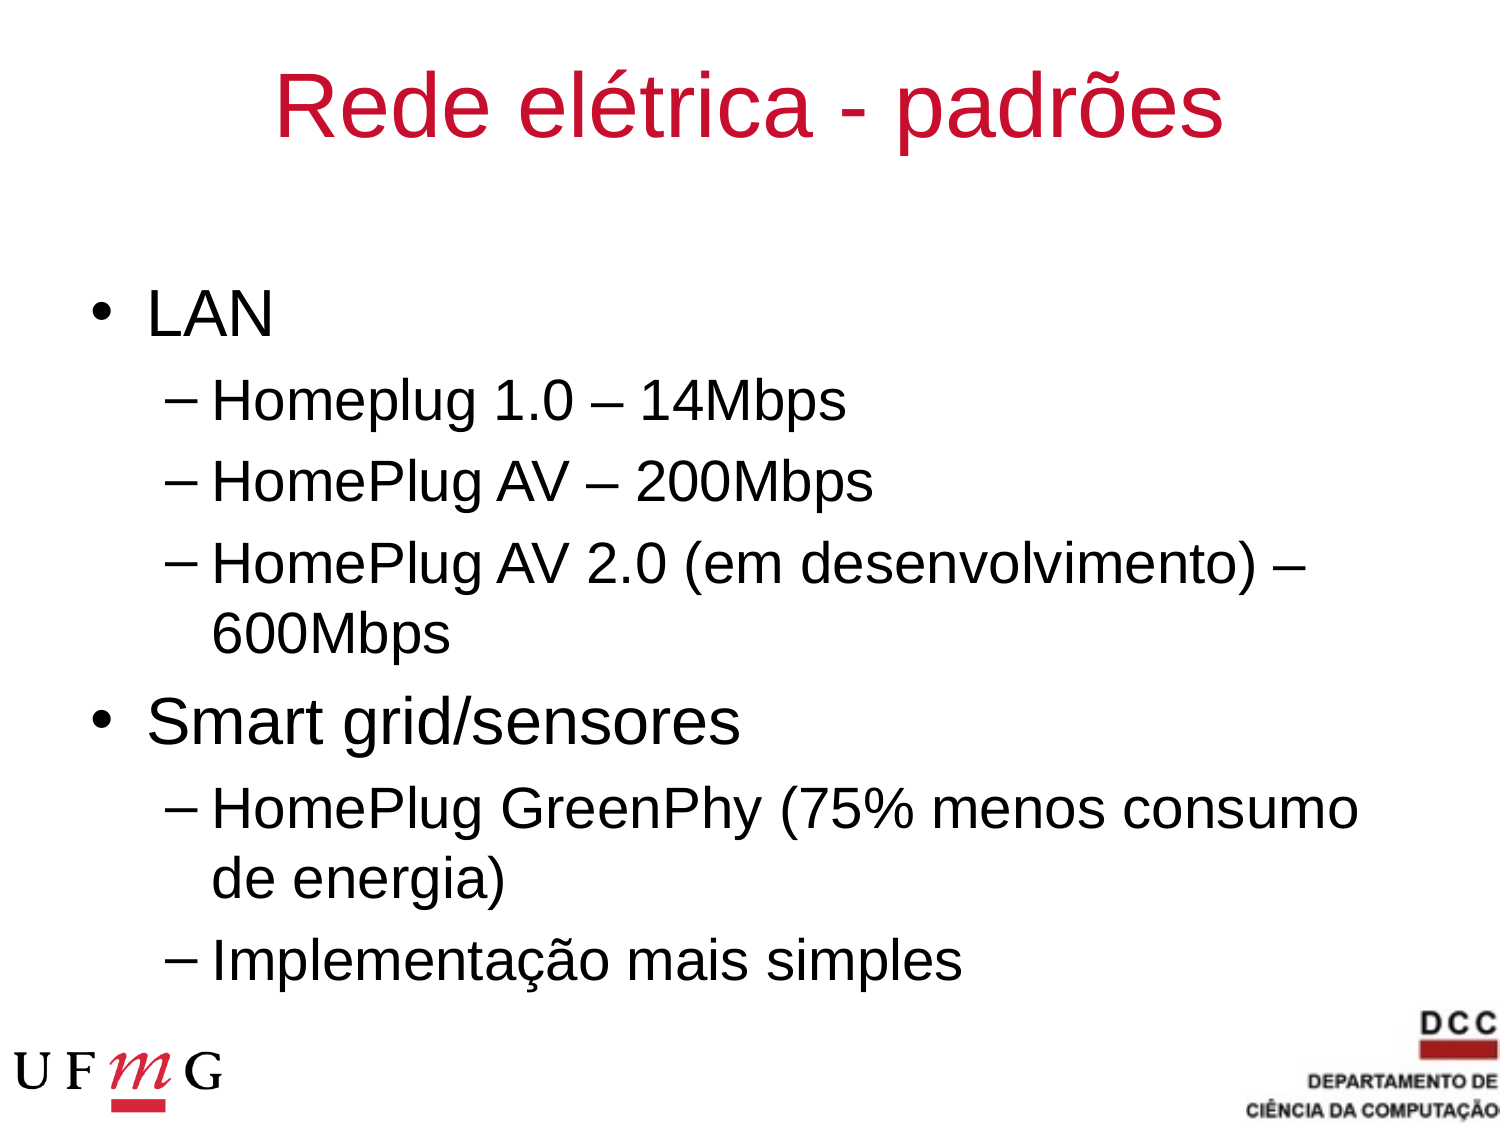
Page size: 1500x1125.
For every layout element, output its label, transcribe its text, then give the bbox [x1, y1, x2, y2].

title Rede elétrica - padrões [75, 7, 1425, 195]
picture [5, 1034, 231, 1123]
list LAN Homeplug 1.0 – 14Mbps HomePlug AV – 200Mbps HomePlug AV 2.0 (em desenvolvimento) – 600Mbps Smart grid/sensores HomePlug GreenPhy (75% menos consumo de energia) Implementação mais simples [75, 262, 1425, 1005]
picture [1246, 1007, 1500, 1125]
